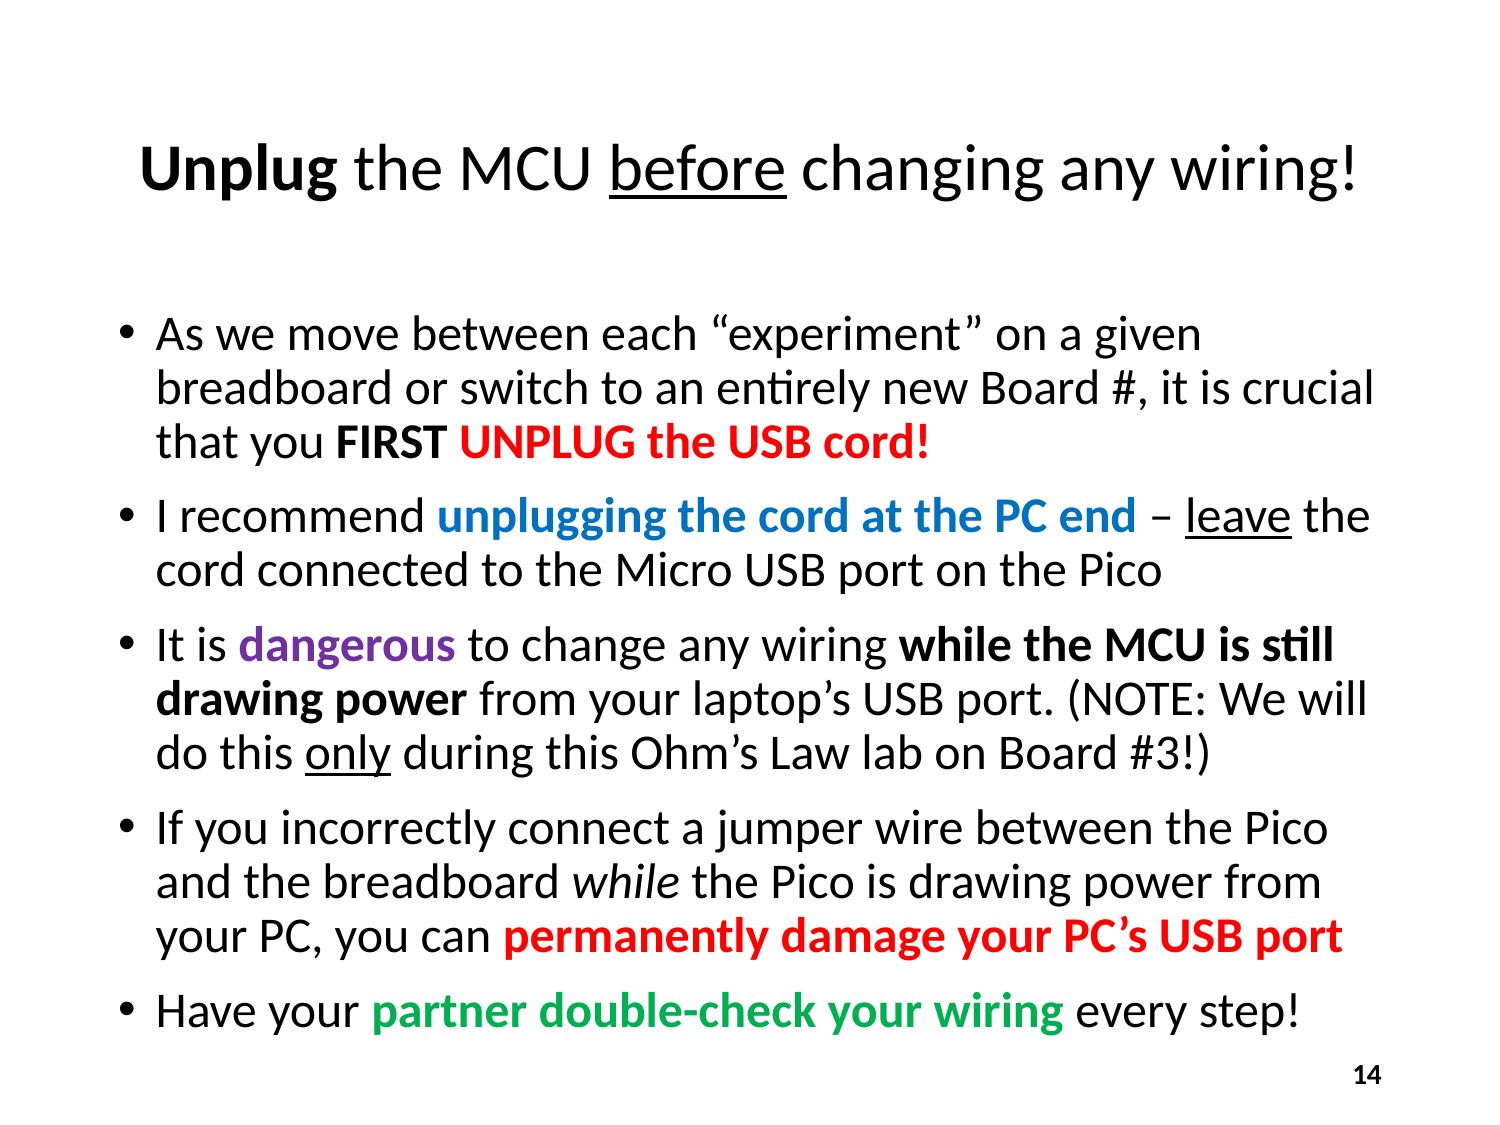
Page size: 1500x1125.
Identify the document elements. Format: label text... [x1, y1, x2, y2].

title Unplug the MCU before changing any wiring! [103, 59, 1397, 278]
list As we move between each “experiment” on a given breadboard or switch to an entirely new Board #, it is crucial that you FIRST UNPLUG the USB cord! I recommend unplugging the cord at the PC end – leave the cord connected to the Micro USB port on the Pico It is dangerous to change any wiring while the MCU is still drawing power from your laptop’s USB port. (NOTE: We will do this only during this Ohm’s Law lab on Board #3!) If you incorrectly connect a jumper wire between the Pico and the breadboard while the Pico is drawing power from your PC, you can permanently damage your PC’s USB port Have your partner double-check your wiring every step! [103, 299, 1397, 1053]
slide_number 14 [1059, 1042, 1397, 1103]
